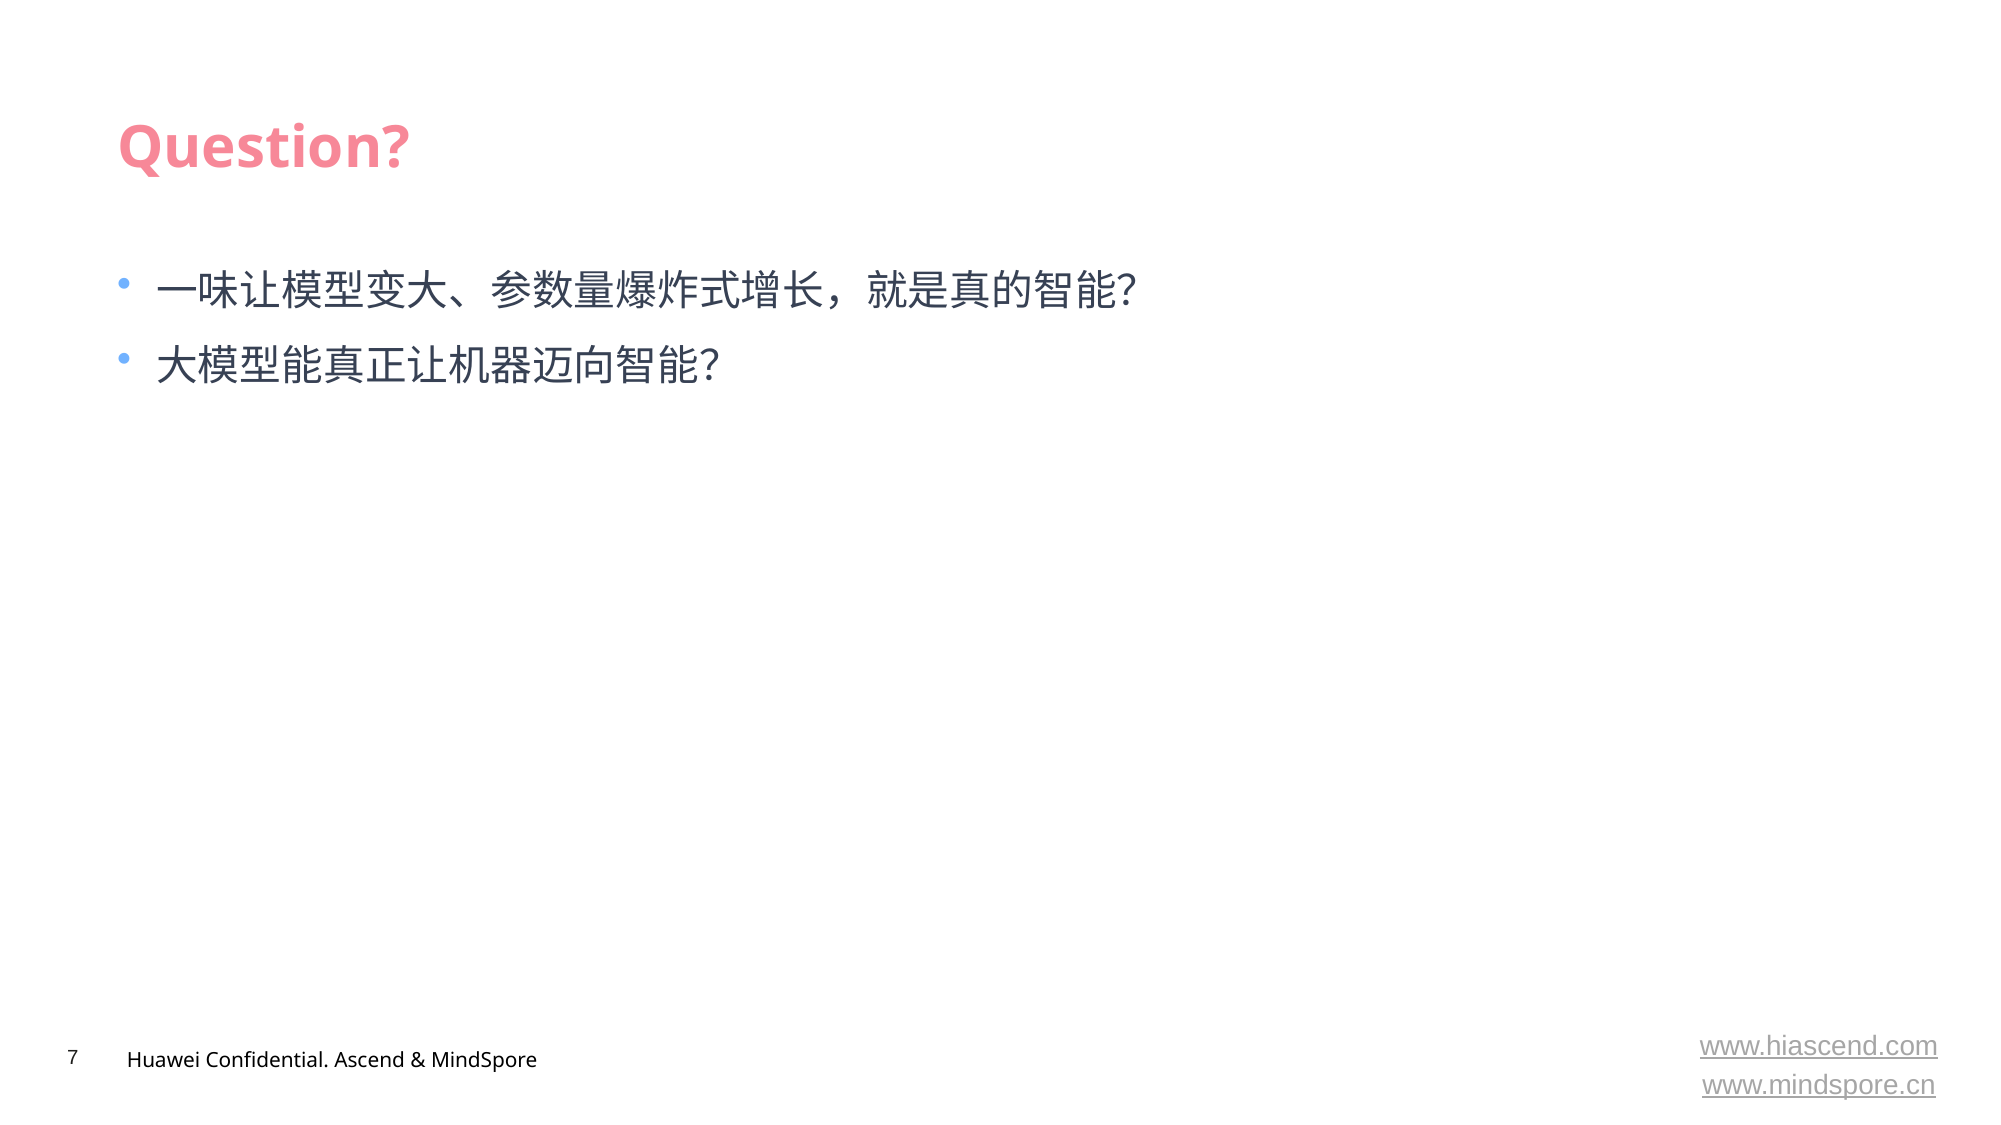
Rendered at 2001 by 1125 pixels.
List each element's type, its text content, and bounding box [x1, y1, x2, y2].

title Question? [102, 101, 1901, 199]
list 一味让模型变大、参数量爆炸式增长，就是真的智能？ 大模型能真正让机器迈向智能？ [102, 231, 1901, 988]
